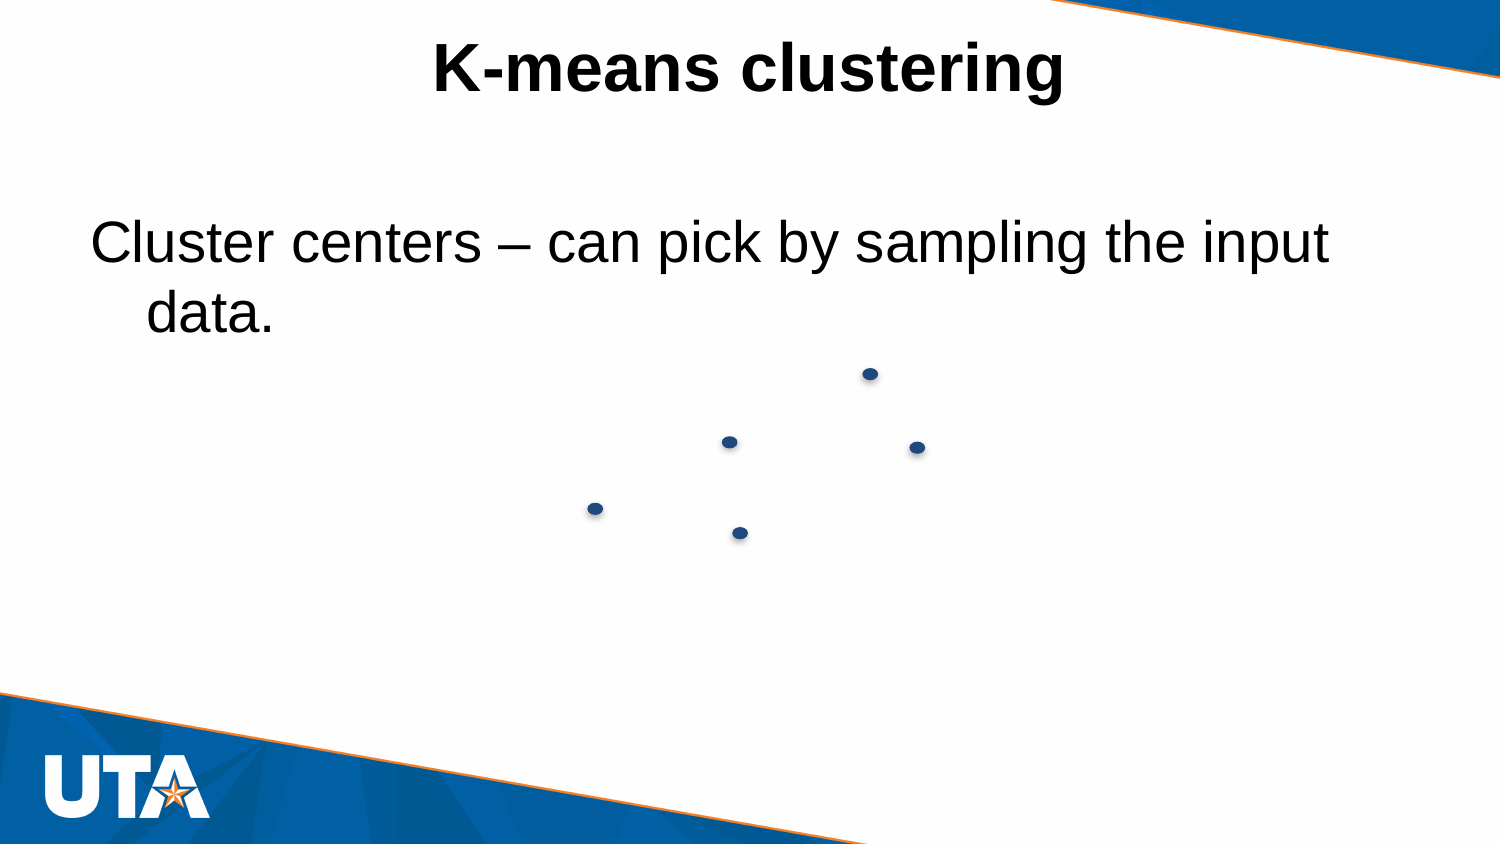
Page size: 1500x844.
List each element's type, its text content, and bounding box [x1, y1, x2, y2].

picture [0, 0, 1500, 844]
text_box [587, 502, 604, 515]
title K-means clustering [75, 15, 1425, 113]
text_box [862, 368, 879, 381]
list Cluster centers – can pick by sampling the input data. [75, 196, 1425, 797]
text_box [721, 436, 738, 449]
text_box [732, 527, 748, 540]
text_box [909, 441, 926, 454]
